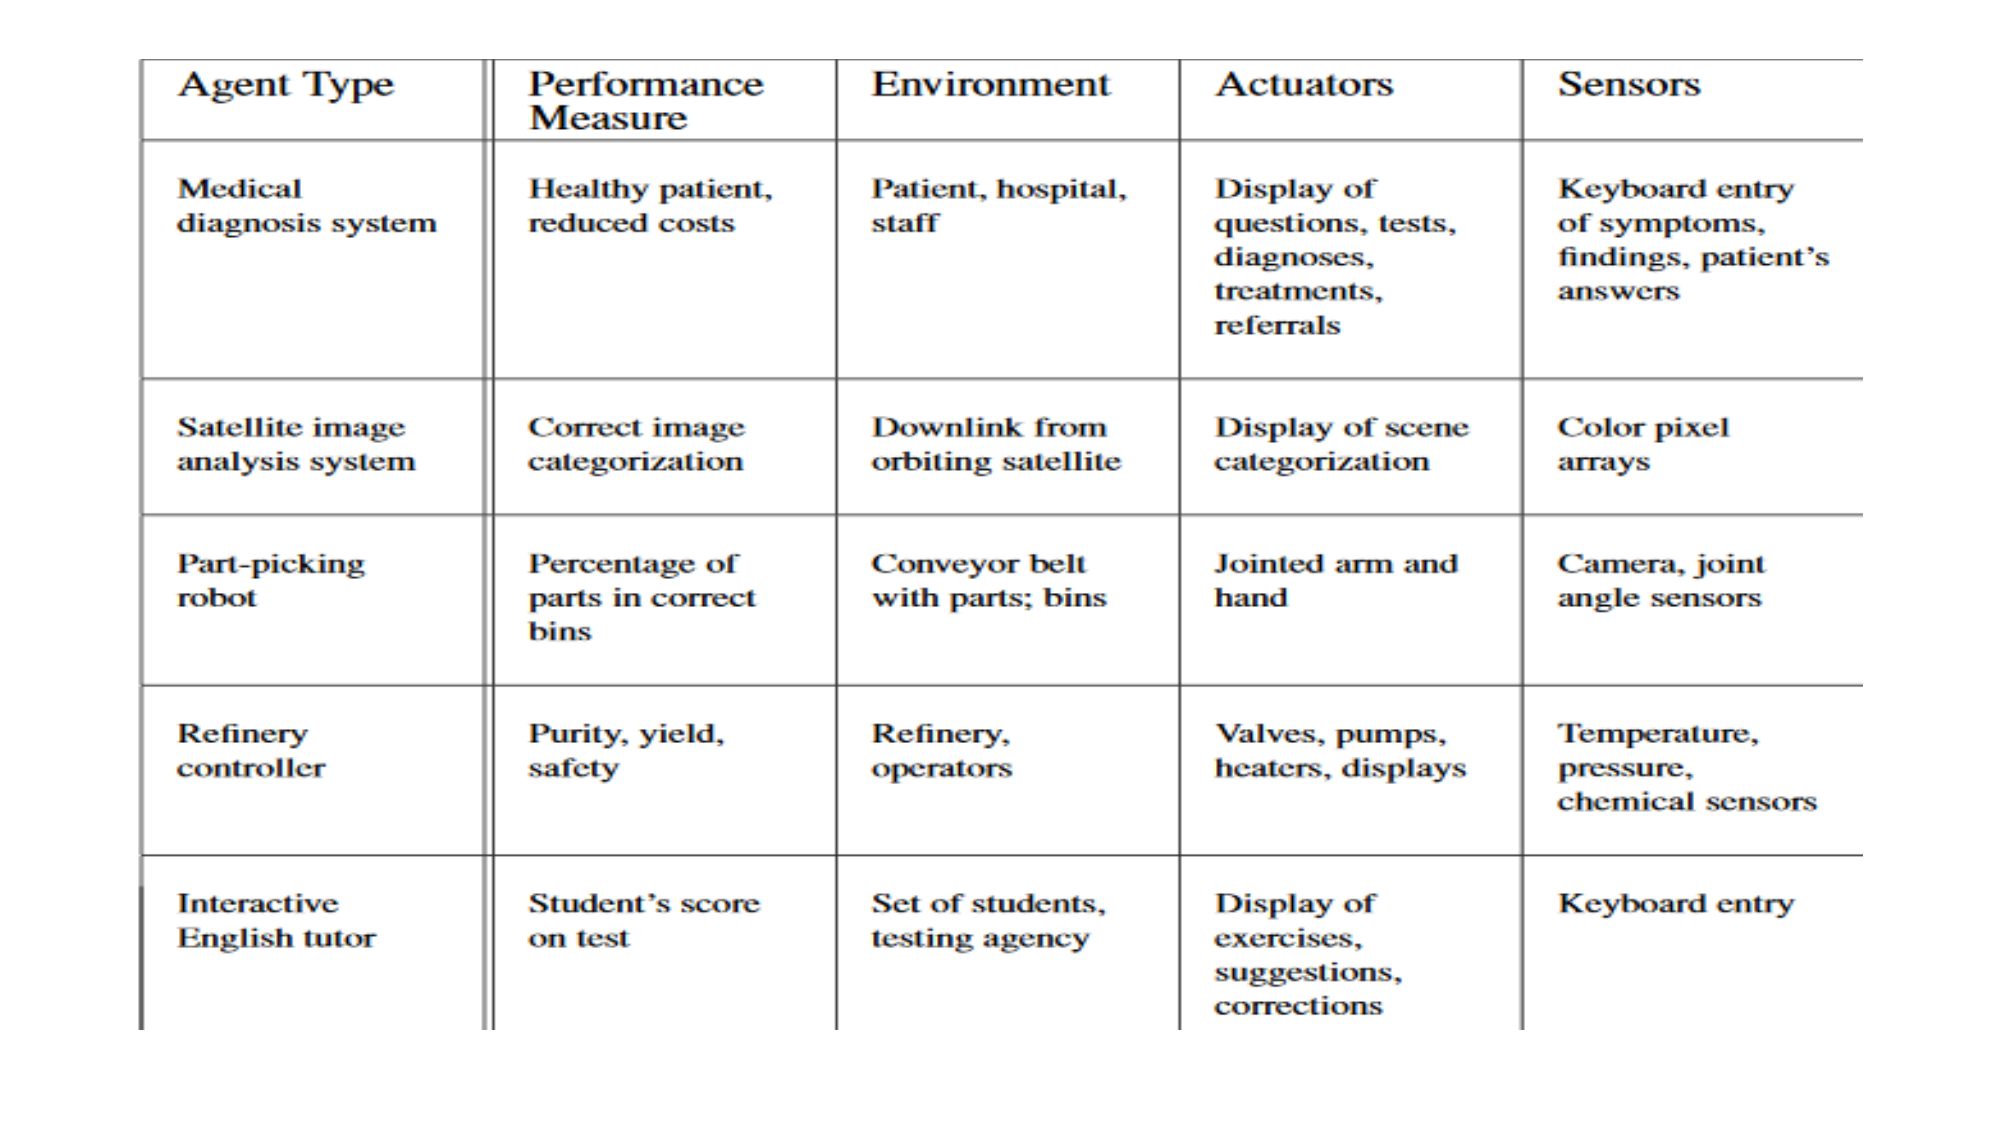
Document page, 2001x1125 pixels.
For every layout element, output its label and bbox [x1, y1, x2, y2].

picture [137, 59, 1863, 1030]
